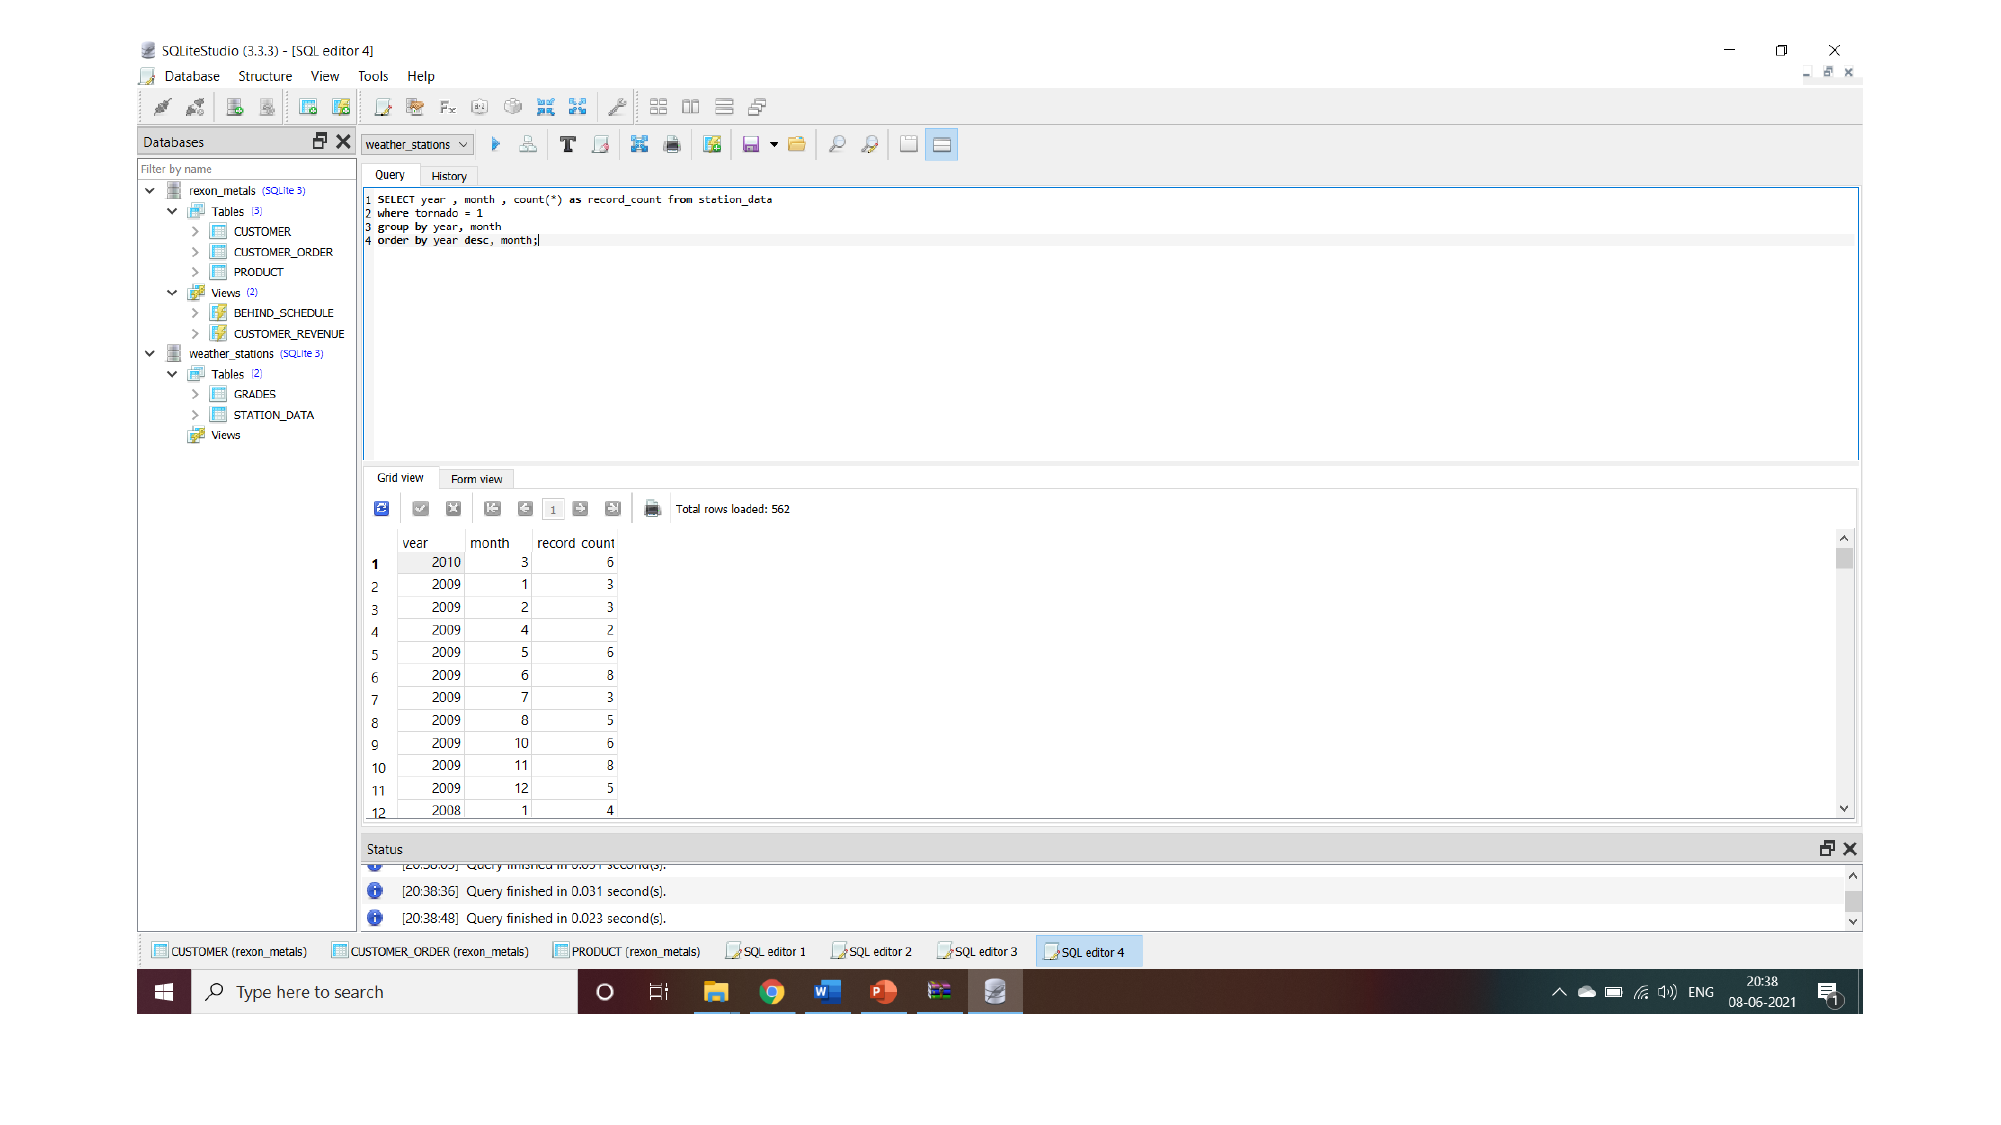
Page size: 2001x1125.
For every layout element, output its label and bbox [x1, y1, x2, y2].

list [137, 37, 1863, 1014]
